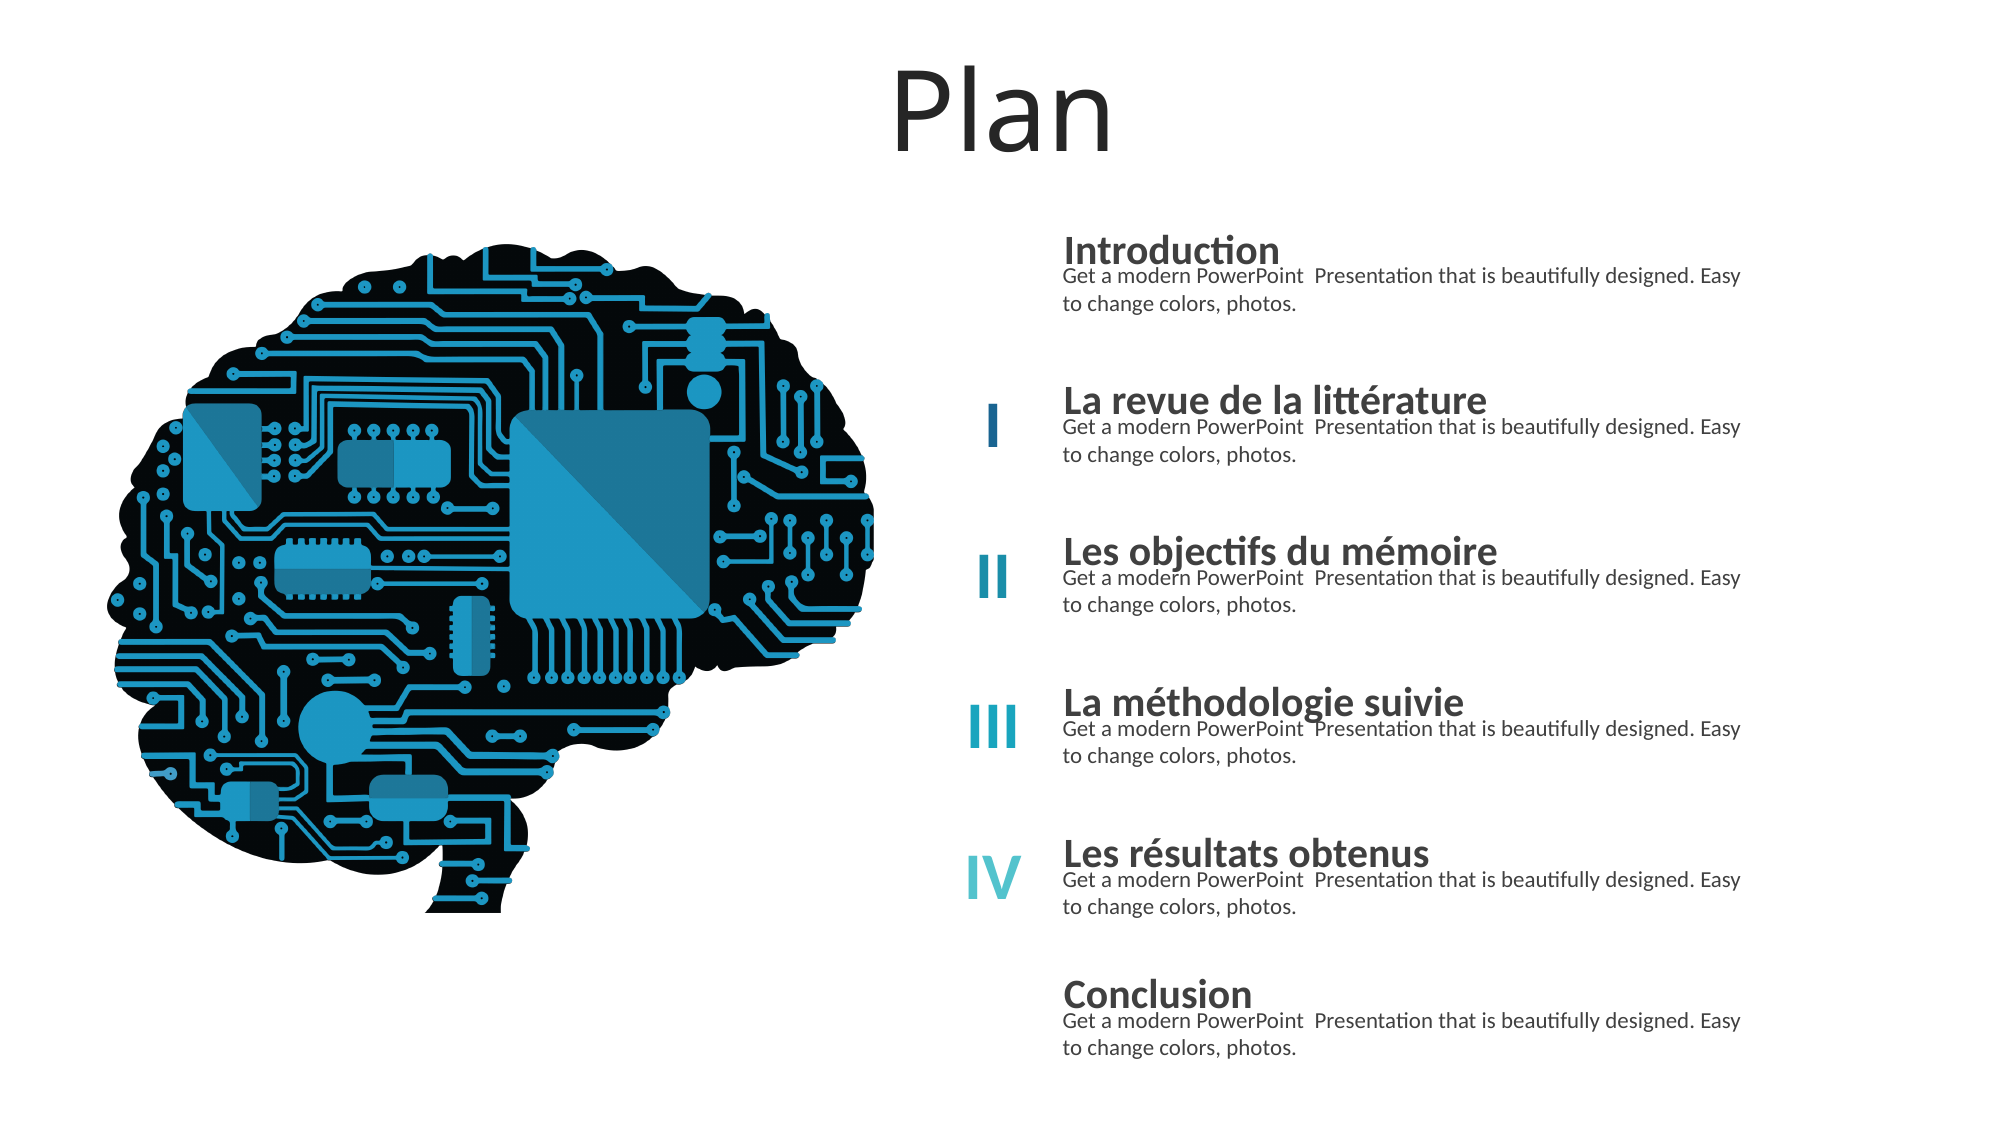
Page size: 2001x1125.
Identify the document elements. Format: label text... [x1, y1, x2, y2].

text_box I [940, 373, 1046, 468]
list Plan [53, 55, 1952, 175]
text_box III [940, 674, 1046, 770]
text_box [1046, 667, 1768, 777]
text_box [1046, 365, 1768, 476]
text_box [1046, 818, 1768, 928]
text_box IV [940, 825, 1046, 921]
text_box II [940, 523, 1046, 619]
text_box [1046, 959, 1768, 1069]
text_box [1046, 516, 1768, 627]
picture [107, 244, 874, 913]
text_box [1046, 215, 1768, 325]
